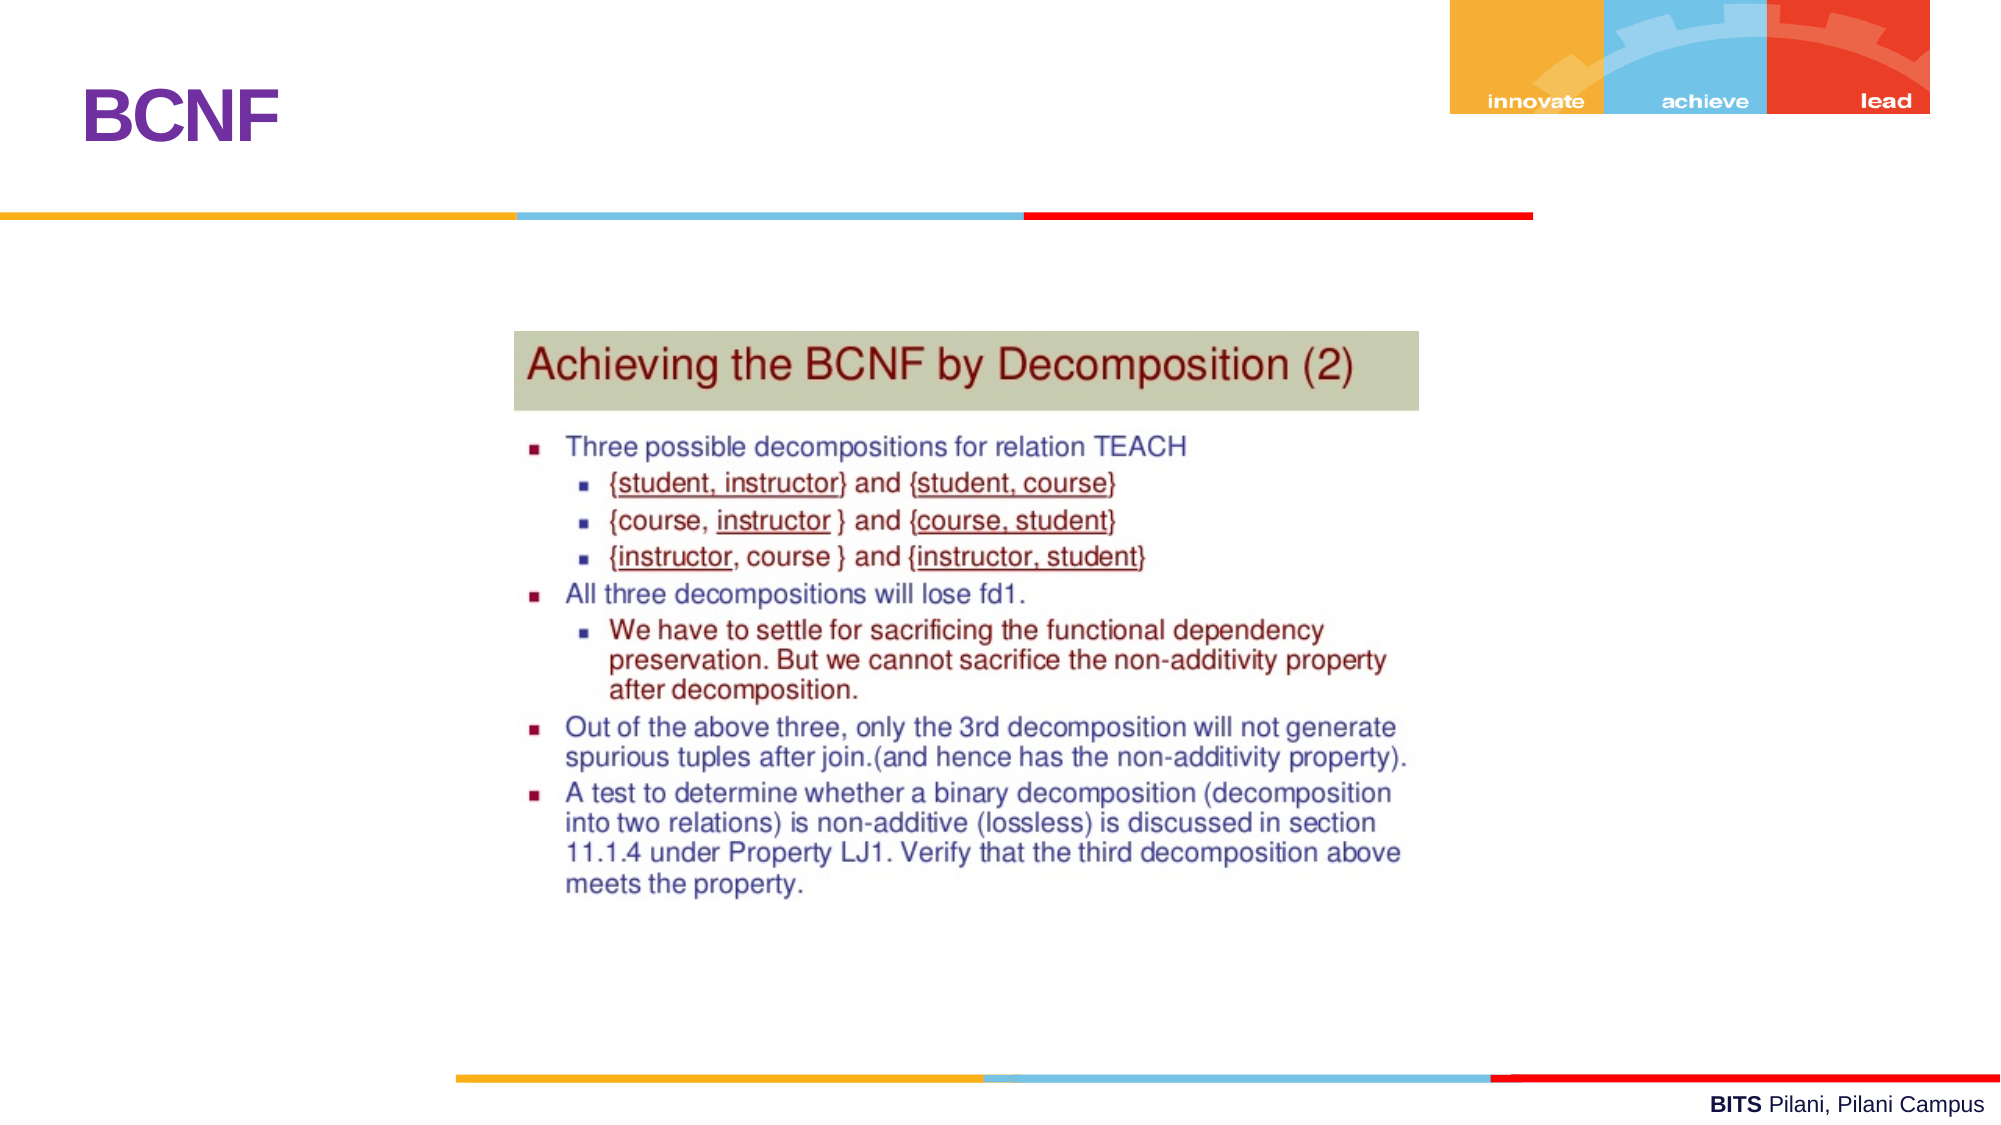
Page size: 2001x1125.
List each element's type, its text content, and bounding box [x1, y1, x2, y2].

list BCNF [66, 24, 1450, 213]
picture [1449, 0, 1930, 114]
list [514, 331, 1419, 901]
